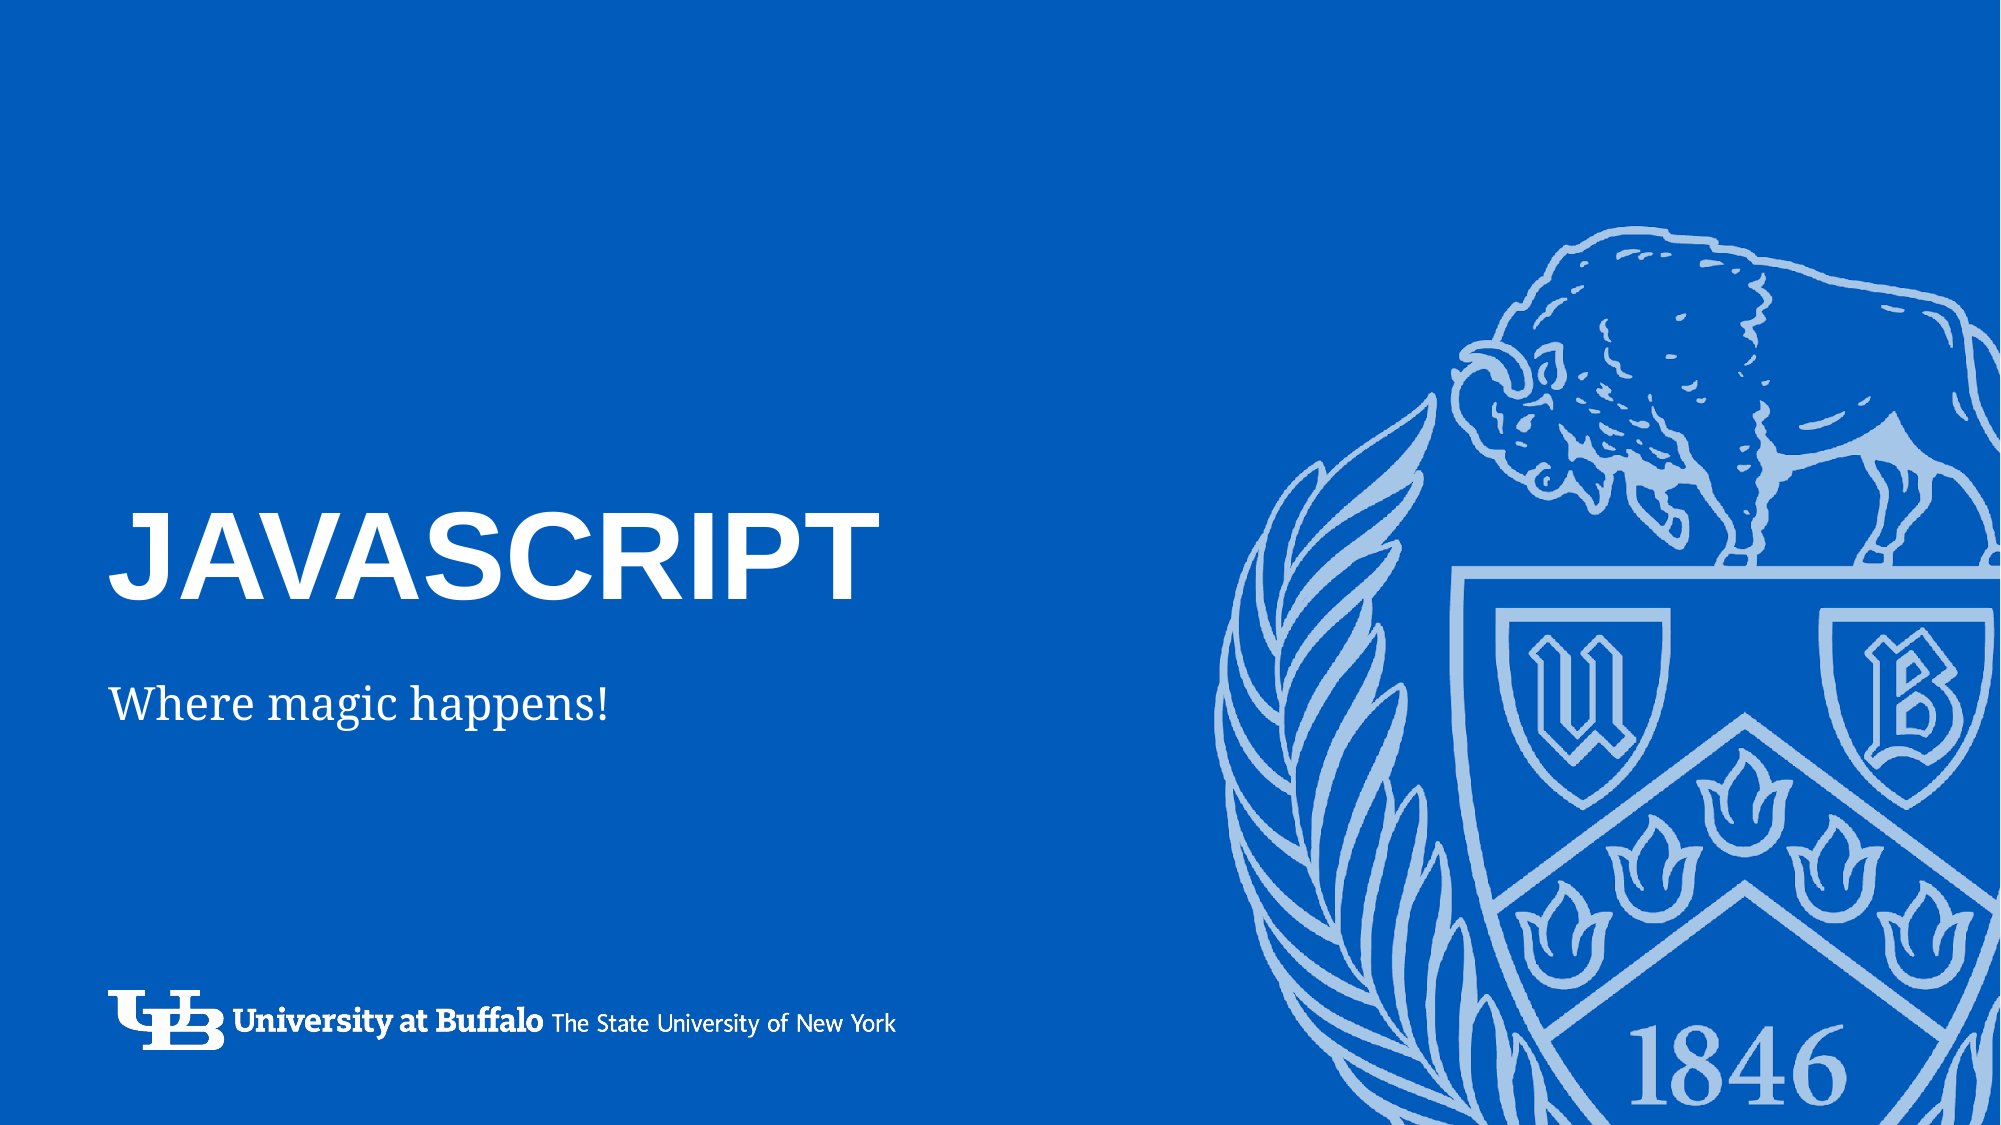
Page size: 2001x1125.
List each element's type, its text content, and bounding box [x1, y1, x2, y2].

title JAVASCRIPT [108, 244, 1197, 636]
picture [0, 0, 2001, 1125]
list Where magic happens! [108, 651, 1197, 922]
